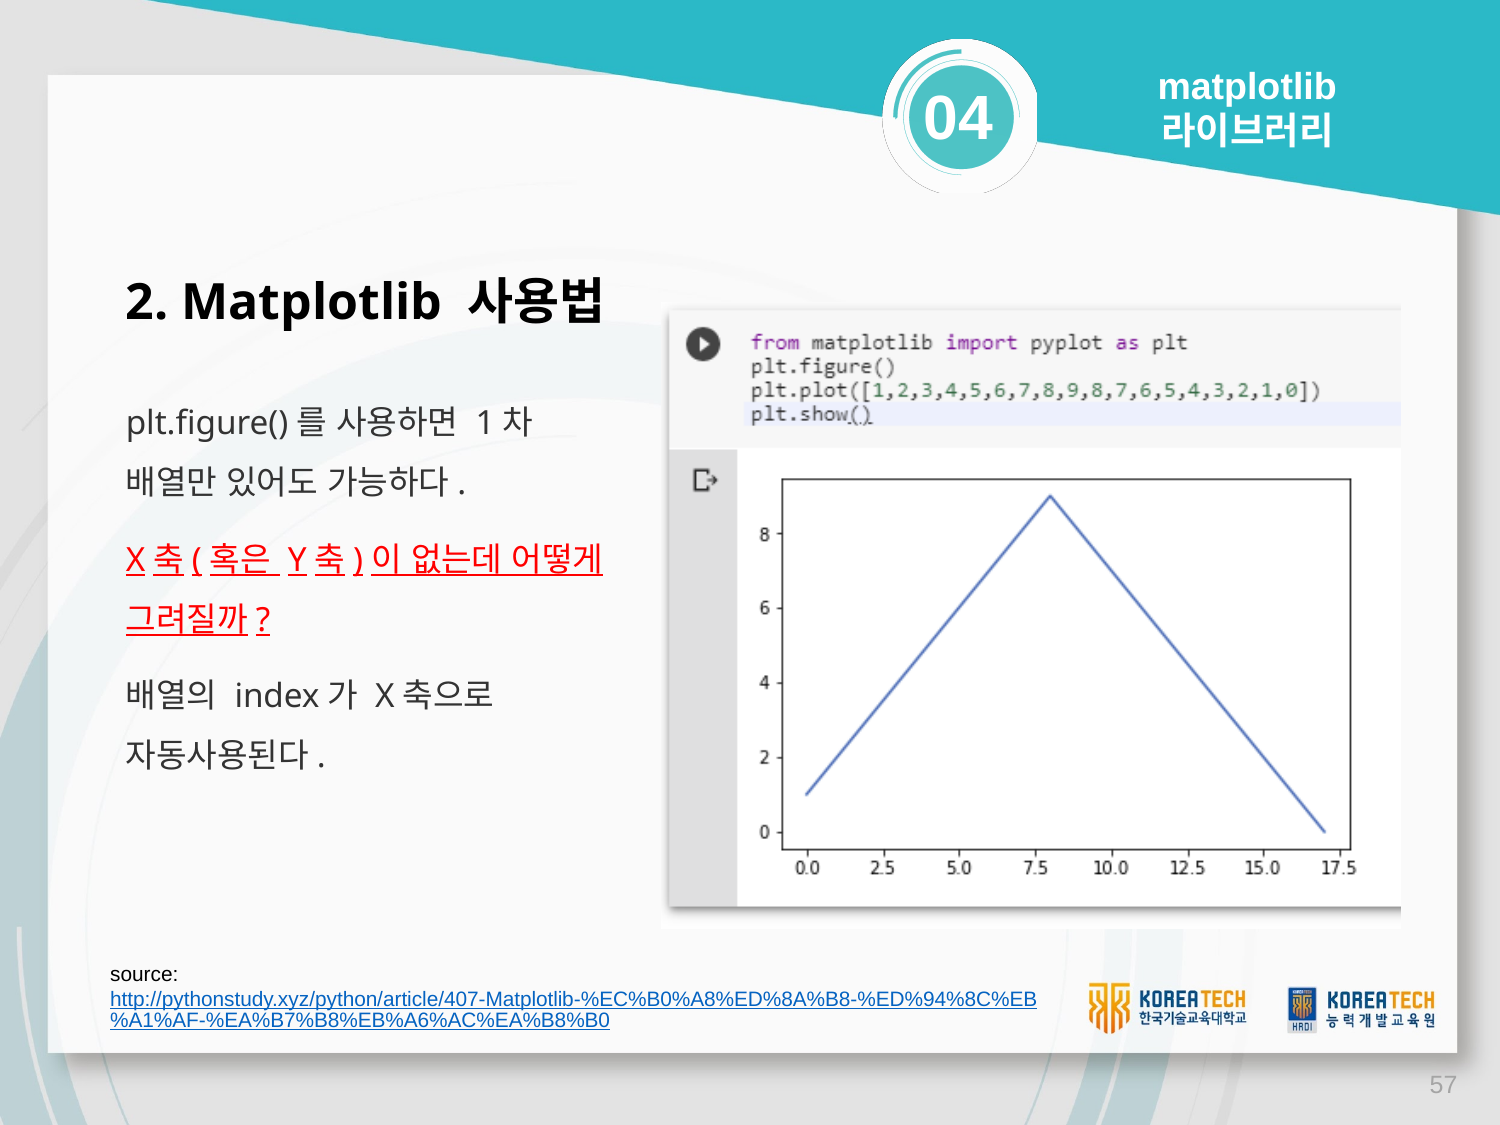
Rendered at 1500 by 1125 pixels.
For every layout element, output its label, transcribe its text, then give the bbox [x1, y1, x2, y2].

picture [0, 0, 1500, 1125]
slide_number 57 [1225, 1053, 1473, 1114]
text_box source:http://pythonstudy.xyz/python/article/407-Matplotlib-%EC%B0%A8%ED%8A%B8-%ED%94%8C%EB%A1%AF-%EA%B7%B8%EB%A6%AC%EA%B8%B0 [95, 945, 1054, 1023]
text_box matplotlib 라이브러리 [1053, 53, 1442, 161]
text_box 2. Matplotlib 사용법 plt.figure()를 사용하면 1차 배열만 있어도 가능하다. X축(혹은 Y축)이 없는데 어떻게 그려질까? 배열의 index가 X축으로 자동사용된다. [110, 261, 643, 868]
